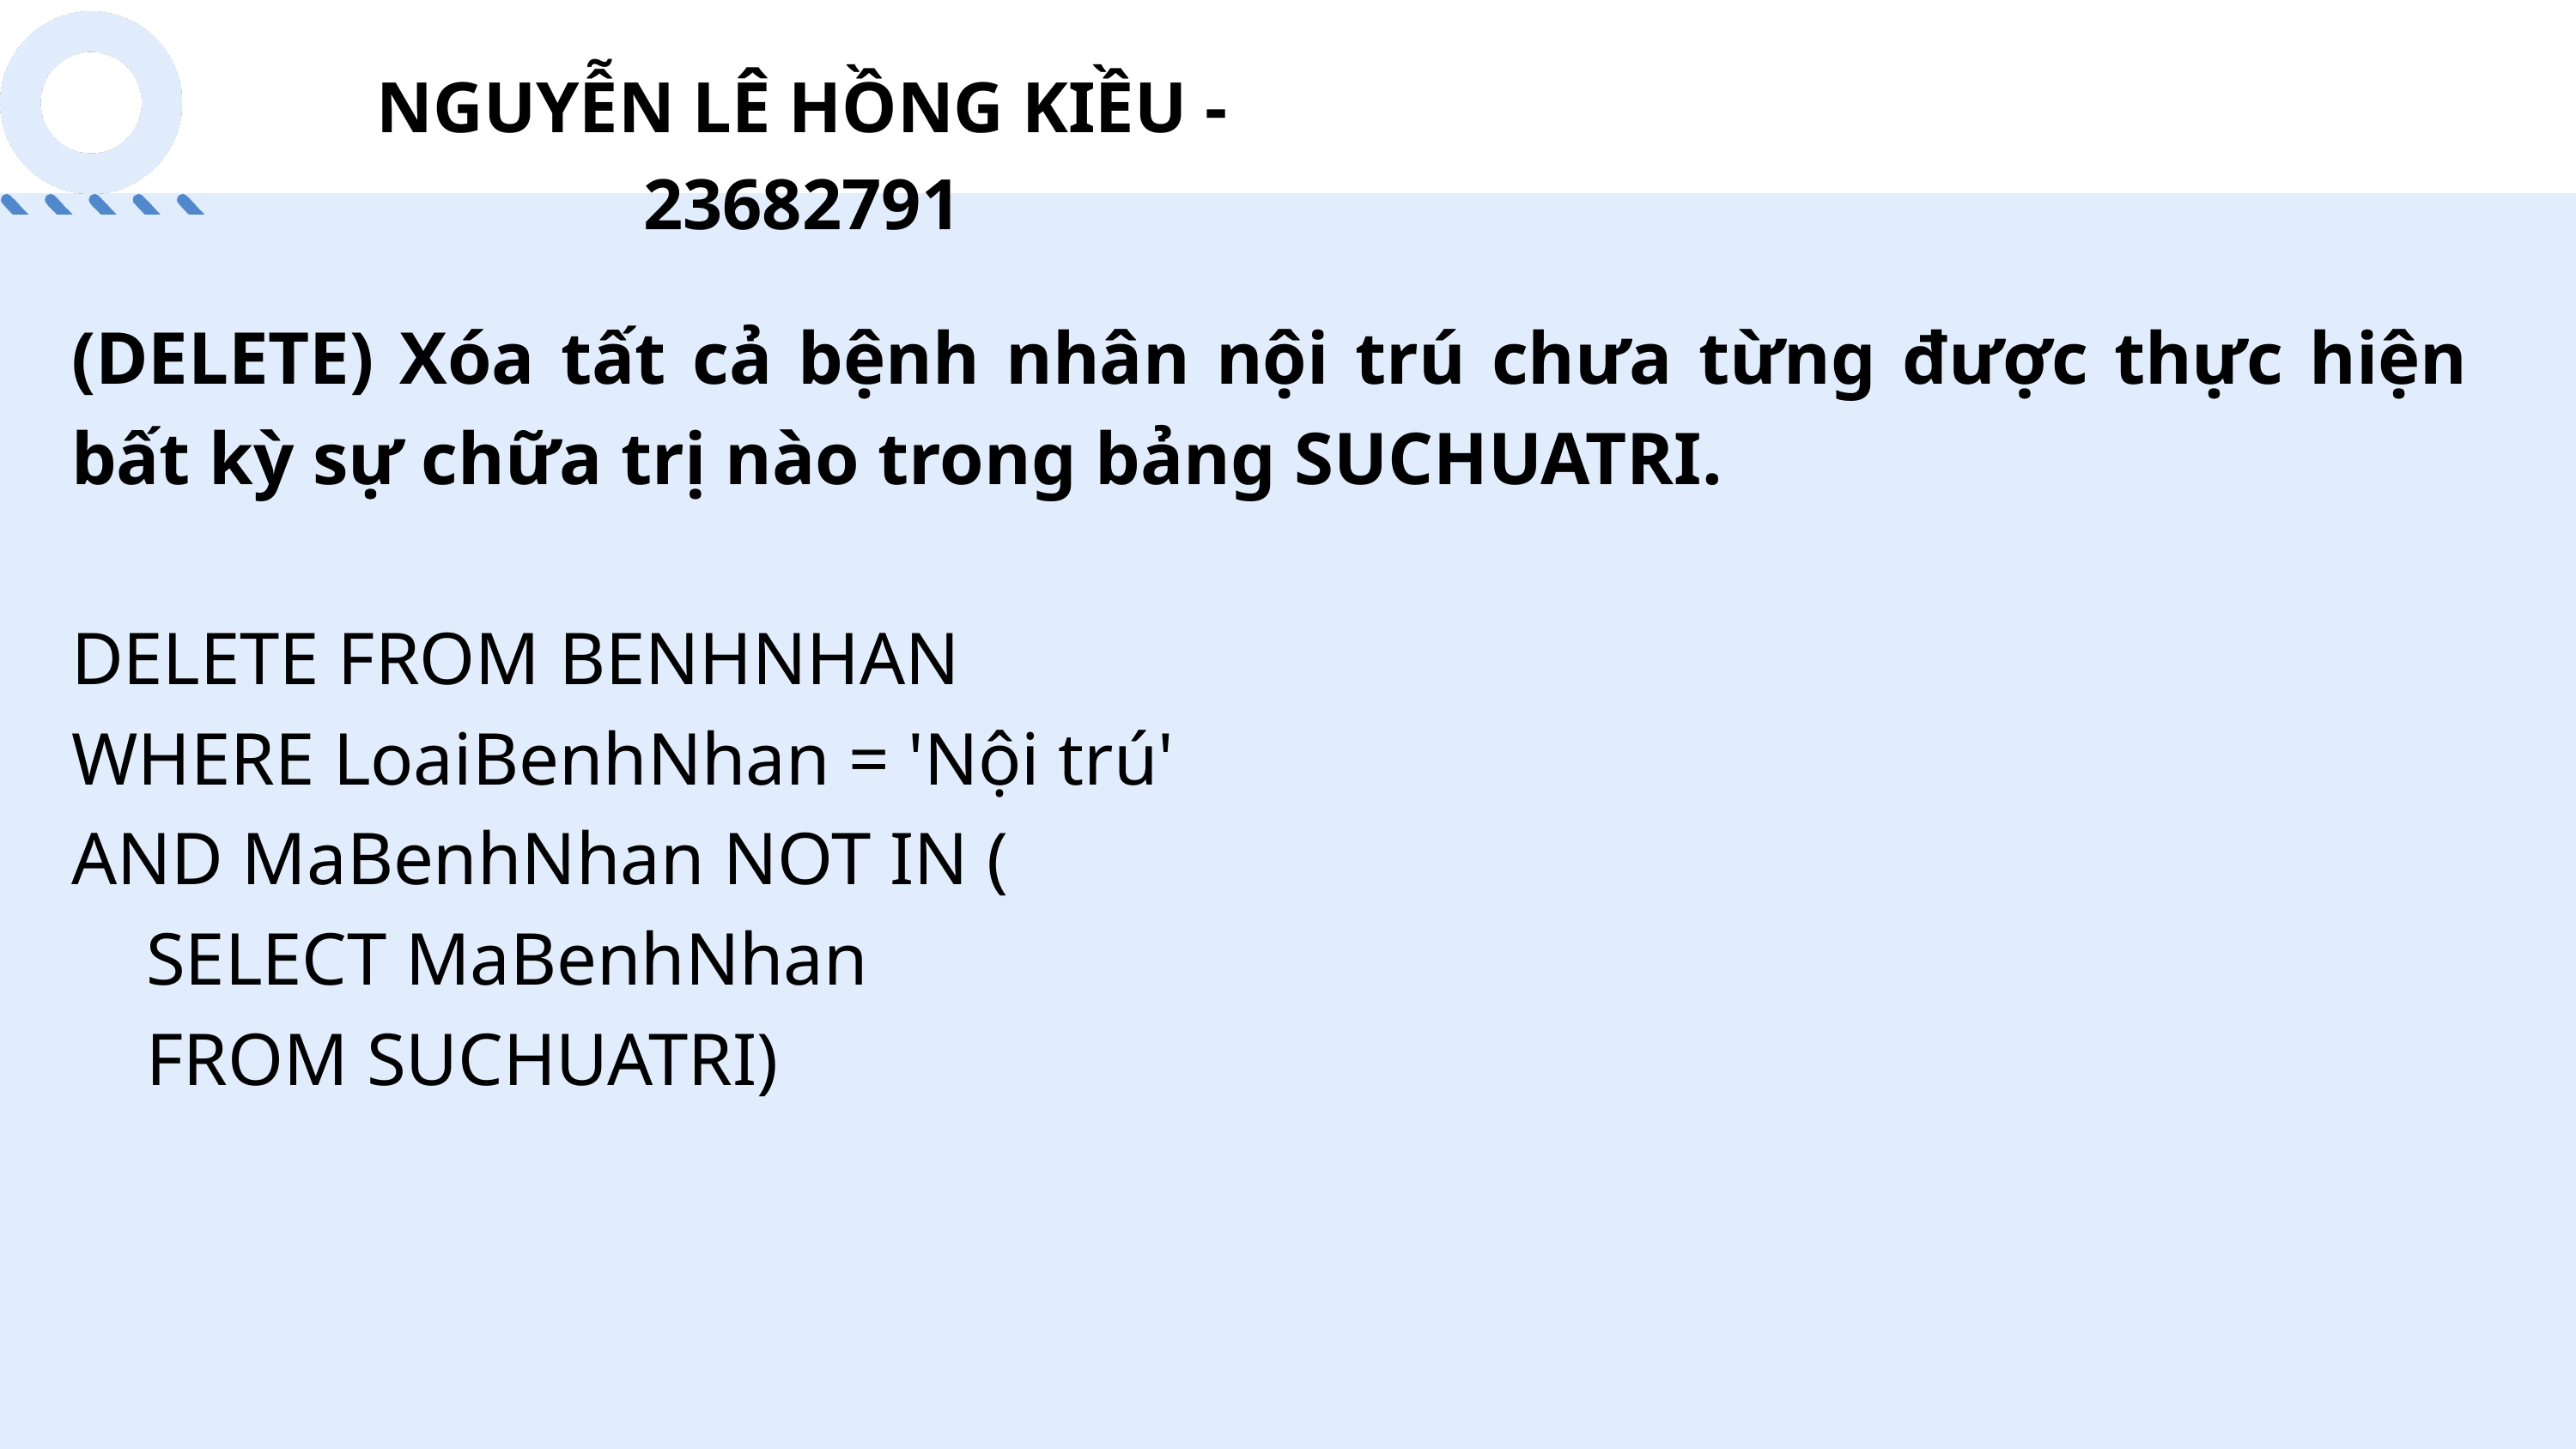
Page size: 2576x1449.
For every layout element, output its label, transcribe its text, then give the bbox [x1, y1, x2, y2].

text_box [0, 193, 2576, 211]
text_box [0, 11, 182, 190]
text_box NGUYỄN LÊ HỒNG KIỀU - 23682791 [214, 49, 1391, 190]
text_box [0, 215, 2576, 1449]
